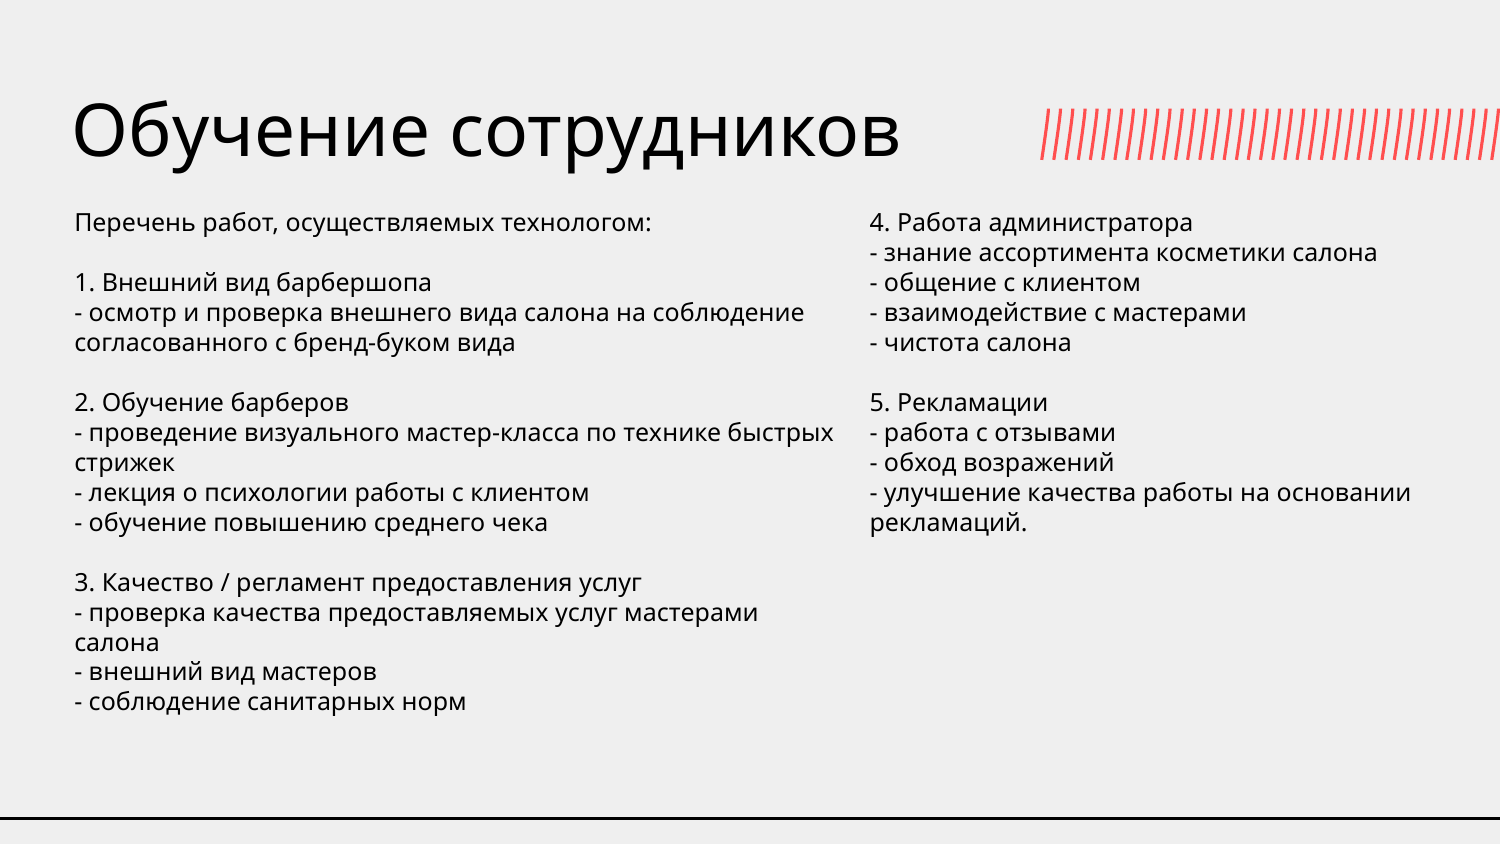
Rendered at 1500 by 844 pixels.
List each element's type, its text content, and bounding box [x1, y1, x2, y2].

text_box Перечень работ, осуществляемых технологом: 1. Внешний вид барбершопа - осмотр и проверка внешнего вида салона на соблюдение согласованного с бренд-буком вида 2. Обучение барберов - проведение визуального мастер-класса по технике быстрых стрижек - лекция о психологии работы с клиентом - обучение повышению среднего чека 3. Качество / регламент предоставления услуг - проверка качества предоставляемых услуг мастерами салона - внешний вид мастеров - соблюдение санитарных норм [59, 191, 855, 731]
title Обучение сотрудников [56, 68, 1321, 163]
text_box 4. Работа администратора - знание ассортимента косметики салона - общение с клиентом - взаимодействие с мастерами - чистота салона 5. Рекламации - работа с отзывами - обход возражений - улучшение качества работы на основании рекламаций. [854, 191, 1500, 552]
